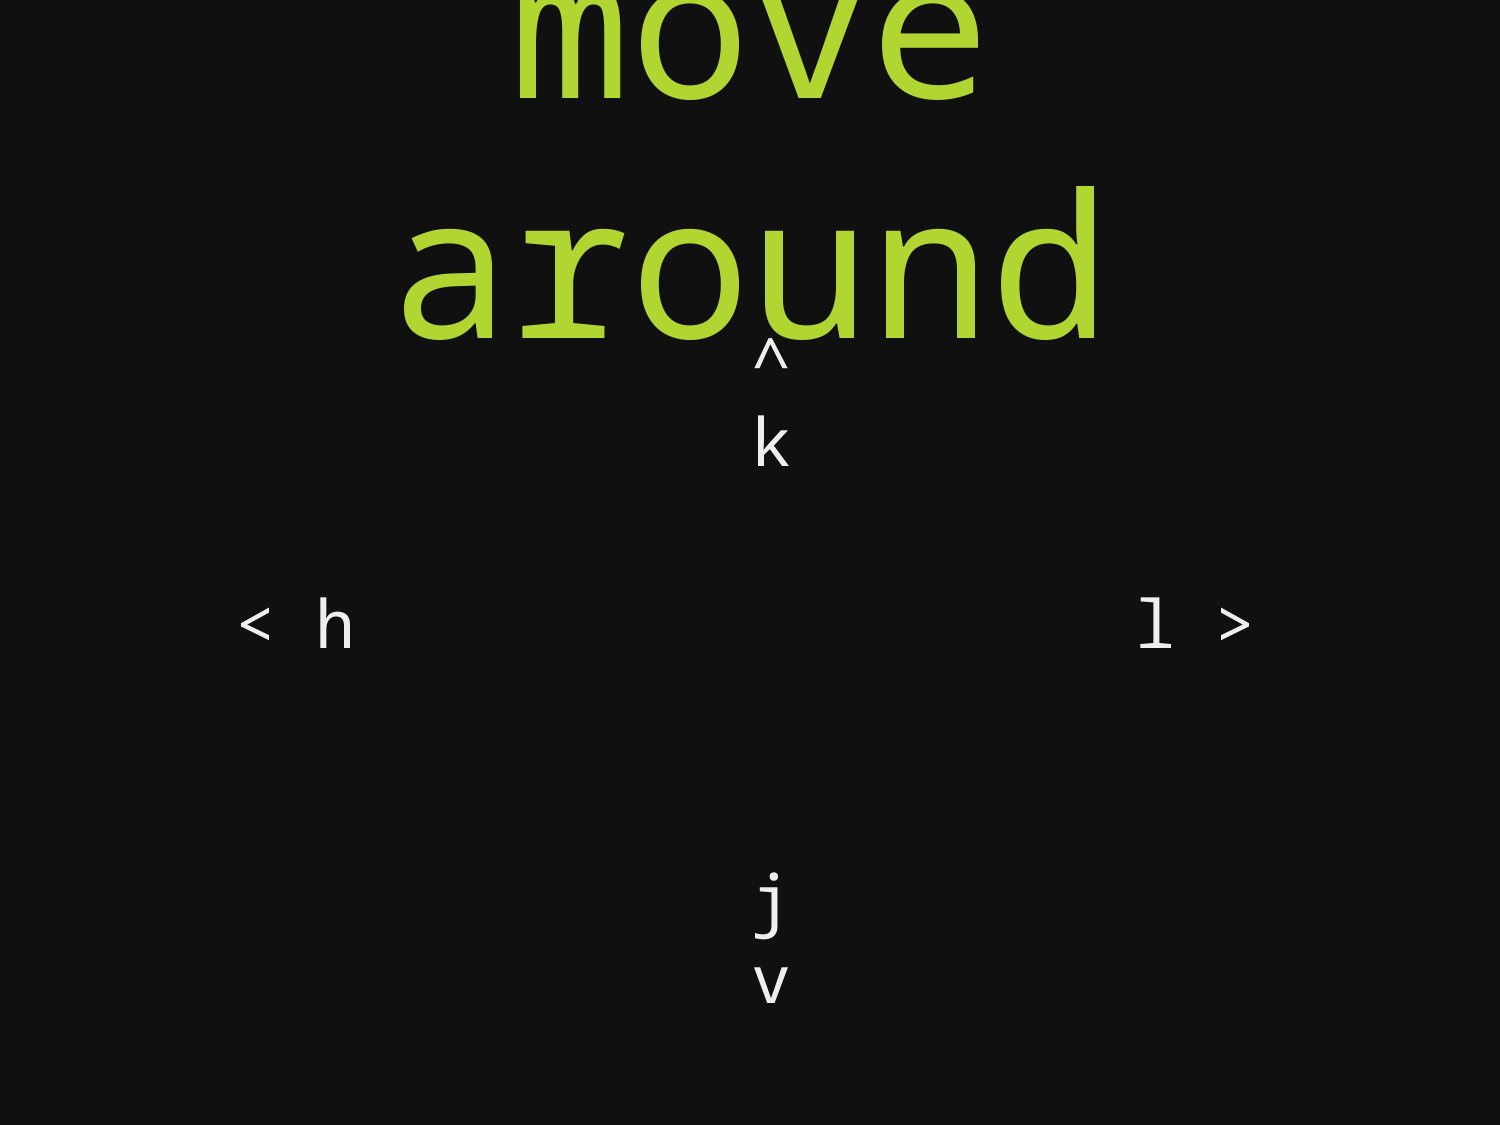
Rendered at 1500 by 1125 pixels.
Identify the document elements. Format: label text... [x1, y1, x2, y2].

text_box j v [736, 849, 806, 1025]
title move around [75, 45, 1425, 233]
text_box ^ k [736, 312, 806, 488]
text_box l > [1120, 574, 1271, 670]
text_box < h [220, 574, 371, 670]
